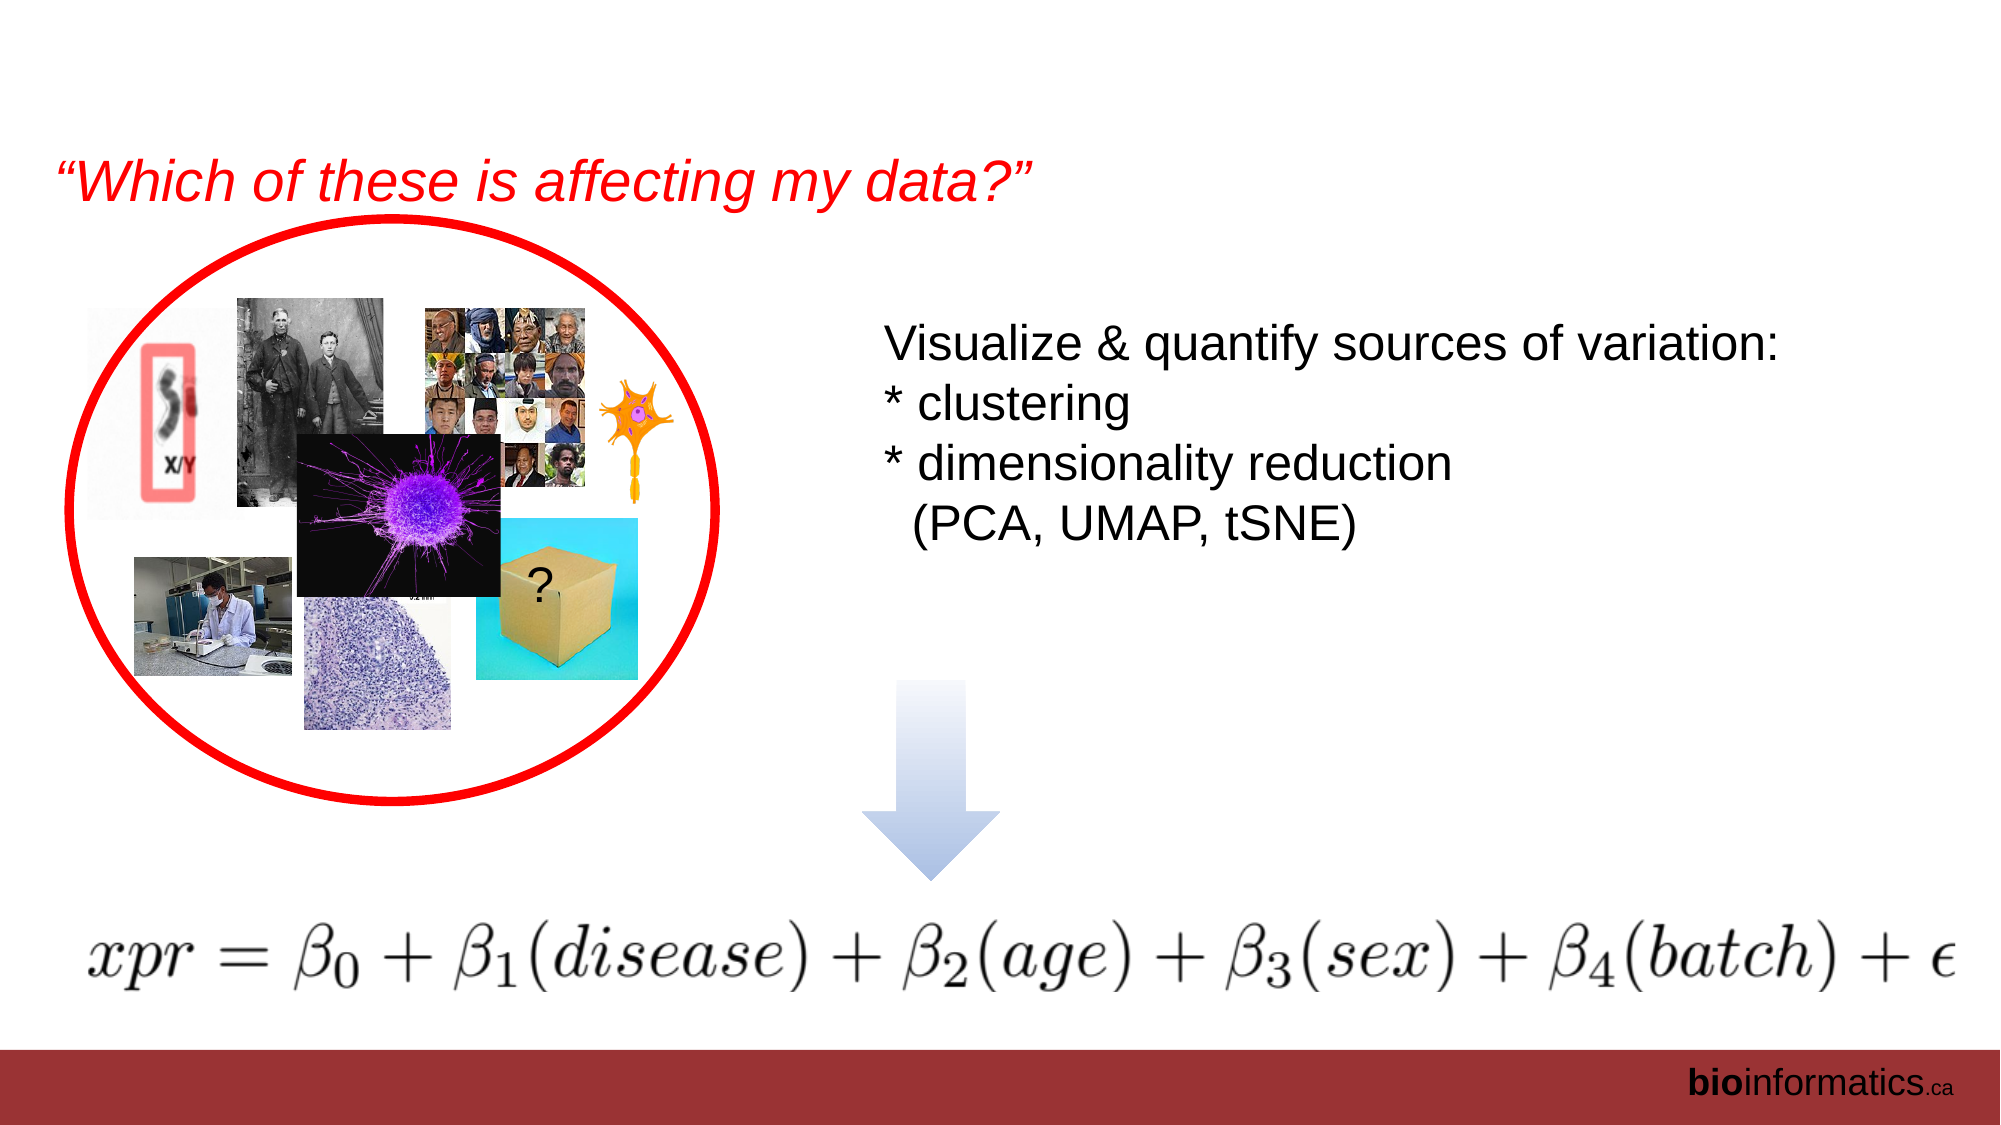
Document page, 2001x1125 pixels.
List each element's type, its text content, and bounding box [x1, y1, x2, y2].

picture [87, 917, 1956, 993]
text_box [860, 677, 1002, 883]
text_box Visualize & quantify sources of variation: * clustering * dimensionality reduction (PCA, UMAP, tSNE) [869, 303, 1866, 558]
text_box [67, 422, 718, 804]
picture [134, 557, 292, 676]
picture [87, 298, 718, 730]
text_box “Which of these is affecting my data?” [40, 135, 1048, 221]
text_box [157, 221, 678, 433]
